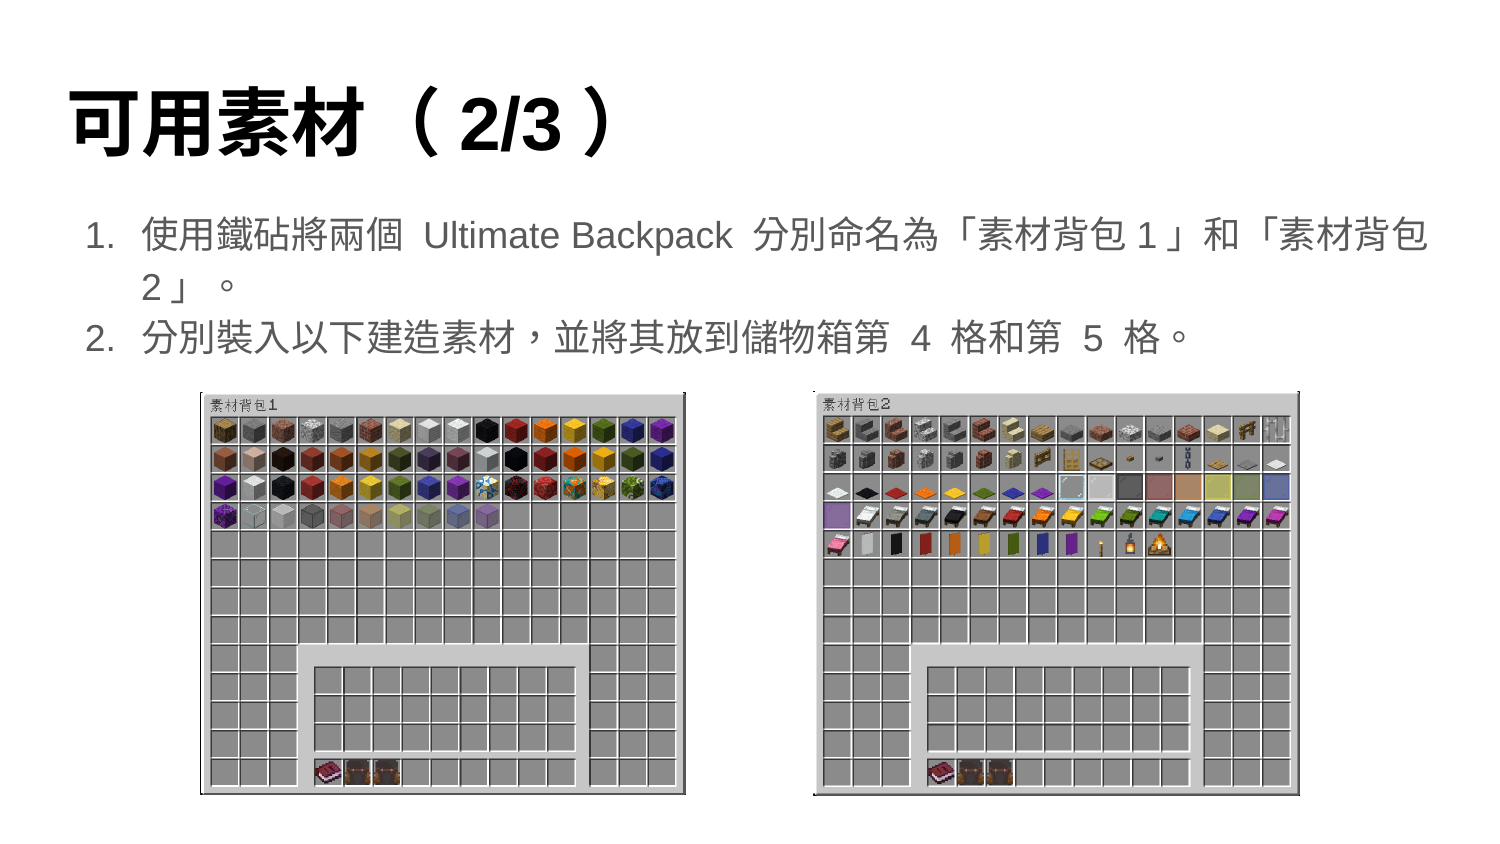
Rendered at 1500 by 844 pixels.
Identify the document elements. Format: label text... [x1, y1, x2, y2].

list 使用鐵砧將兩個 Ultimate Backpack 分別命名為「素材背包1」和「素材背包2」。 分別裝入以下建造素材，並將其放到儲物箱第 4 格和第 5 格。 [51, 189, 1449, 750]
title 可用素材（2/3） [51, 72, 1449, 167]
picture [200, 392, 687, 795]
picture [813, 391, 1300, 796]
